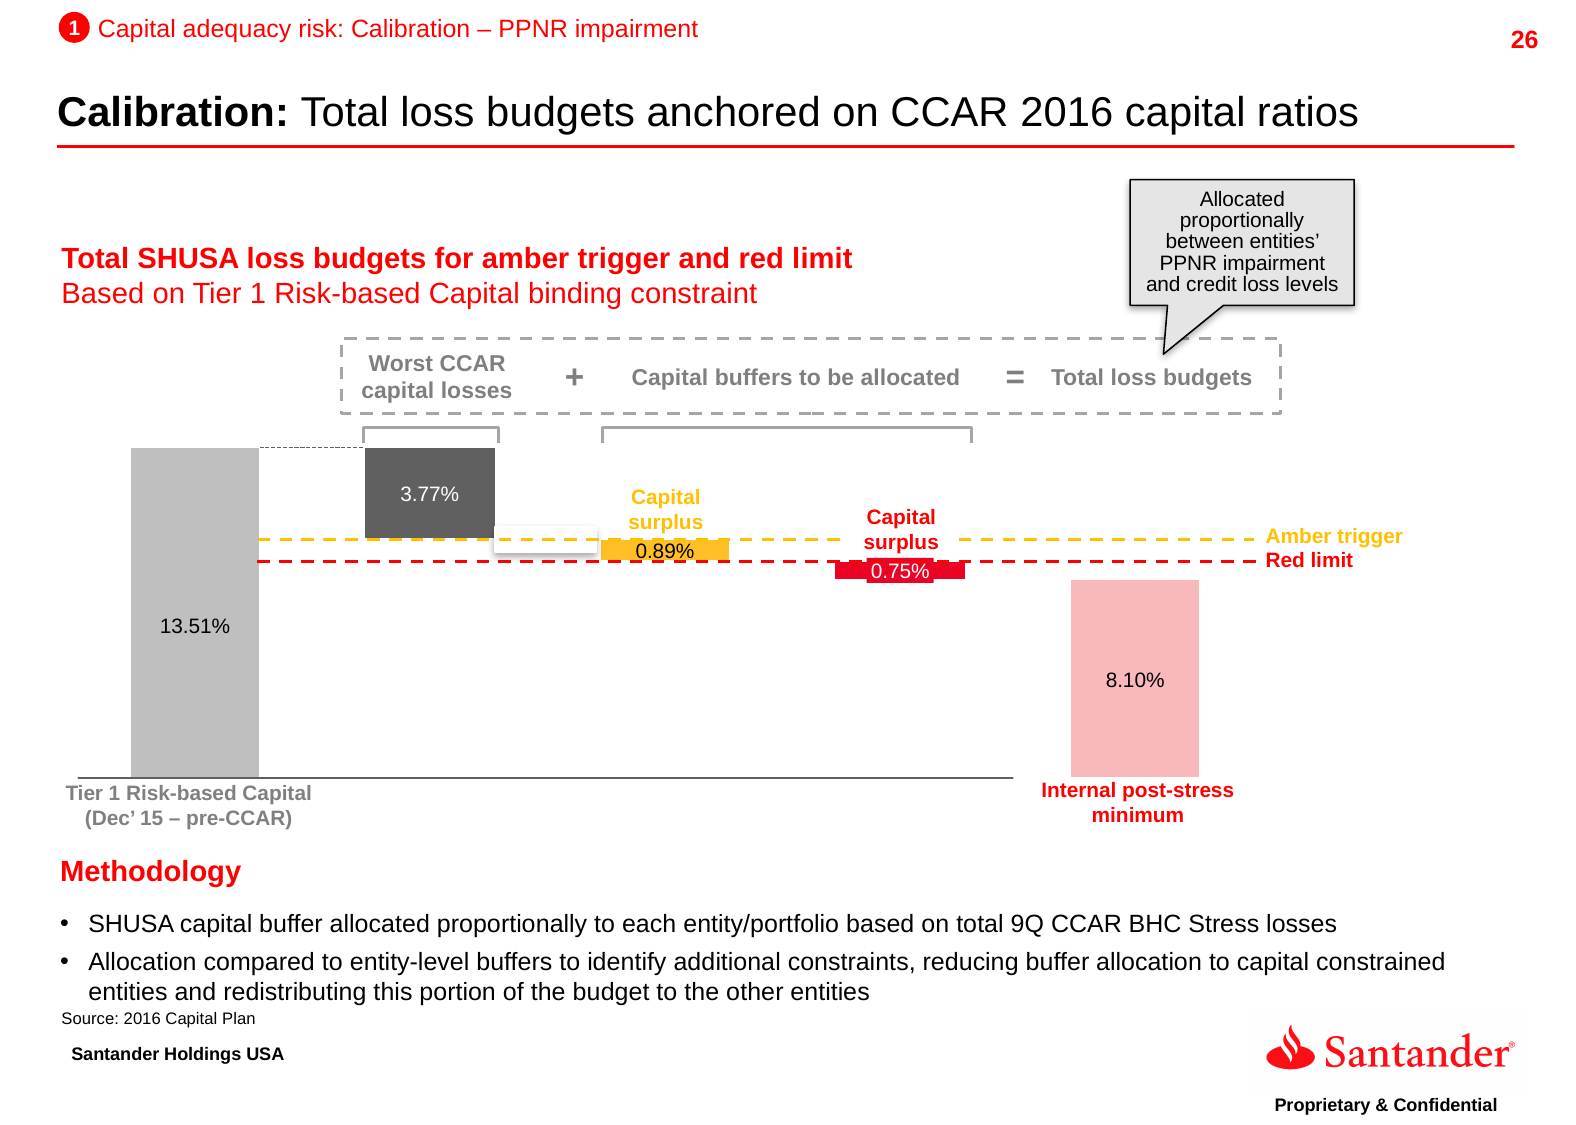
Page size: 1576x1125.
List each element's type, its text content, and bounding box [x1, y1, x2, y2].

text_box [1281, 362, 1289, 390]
text_box Tier 1 Risk-based Capital (Dec’ 15 – pre-CCAR) [64, 805, 314, 831]
text_box Methodology SHUSA capital buffer allocated proportionally to each entity/portfolio based on total 9Q CCAR BHC Stress losses Allocation compared to entity-level buffers to identify additional constraints, reducing buffer allocation to capital constrained entities and redistributing this portion of the budget to the other entities [60, 851, 1508, 1006]
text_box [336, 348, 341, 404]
text_box Internal post-stress minimum [1013, 805, 1263, 828]
text_box Amber trigger [1274, 522, 1504, 548]
text_box [339, 336, 1283, 416]
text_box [58, 11, 702, 44]
list Calibration: Total loss budgets anchored on CCAR 2016 capital ratios [57, 74, 1479, 146]
text_box Total SHUSA loss budgets for amber trigger and red limit Based on Tier 1 Risk-based Capital binding constraint [61, 239, 1005, 310]
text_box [55, 431, 1271, 798]
text_box Allocated proportionally between entities’ PPNR impairment and credit loss levels [1129, 178, 1355, 355]
text_box Source: 2016 Capital Plan [61, 1008, 257, 1029]
text_box Red limit [1274, 548, 1443, 572]
picture [1247, 1011, 1528, 1094]
